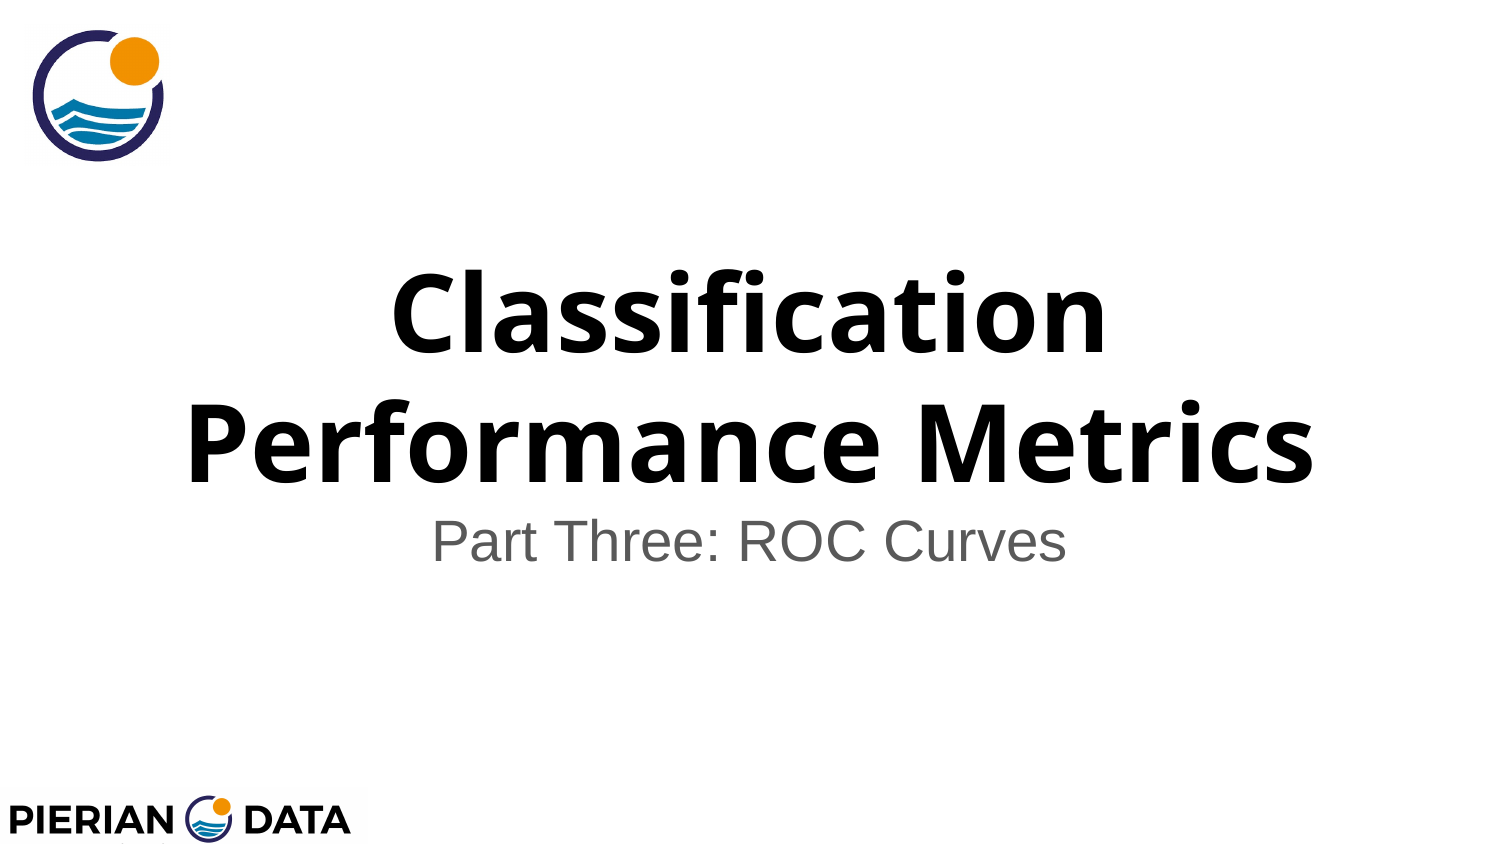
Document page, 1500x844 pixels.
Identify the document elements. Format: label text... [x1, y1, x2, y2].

picture [24, 24, 172, 167]
subtitle Part Three: ROC Curves [51, 488, 1449, 619]
picture [0, 787, 368, 844]
title Classification Performance Metrics [51, 147, 1449, 488]
